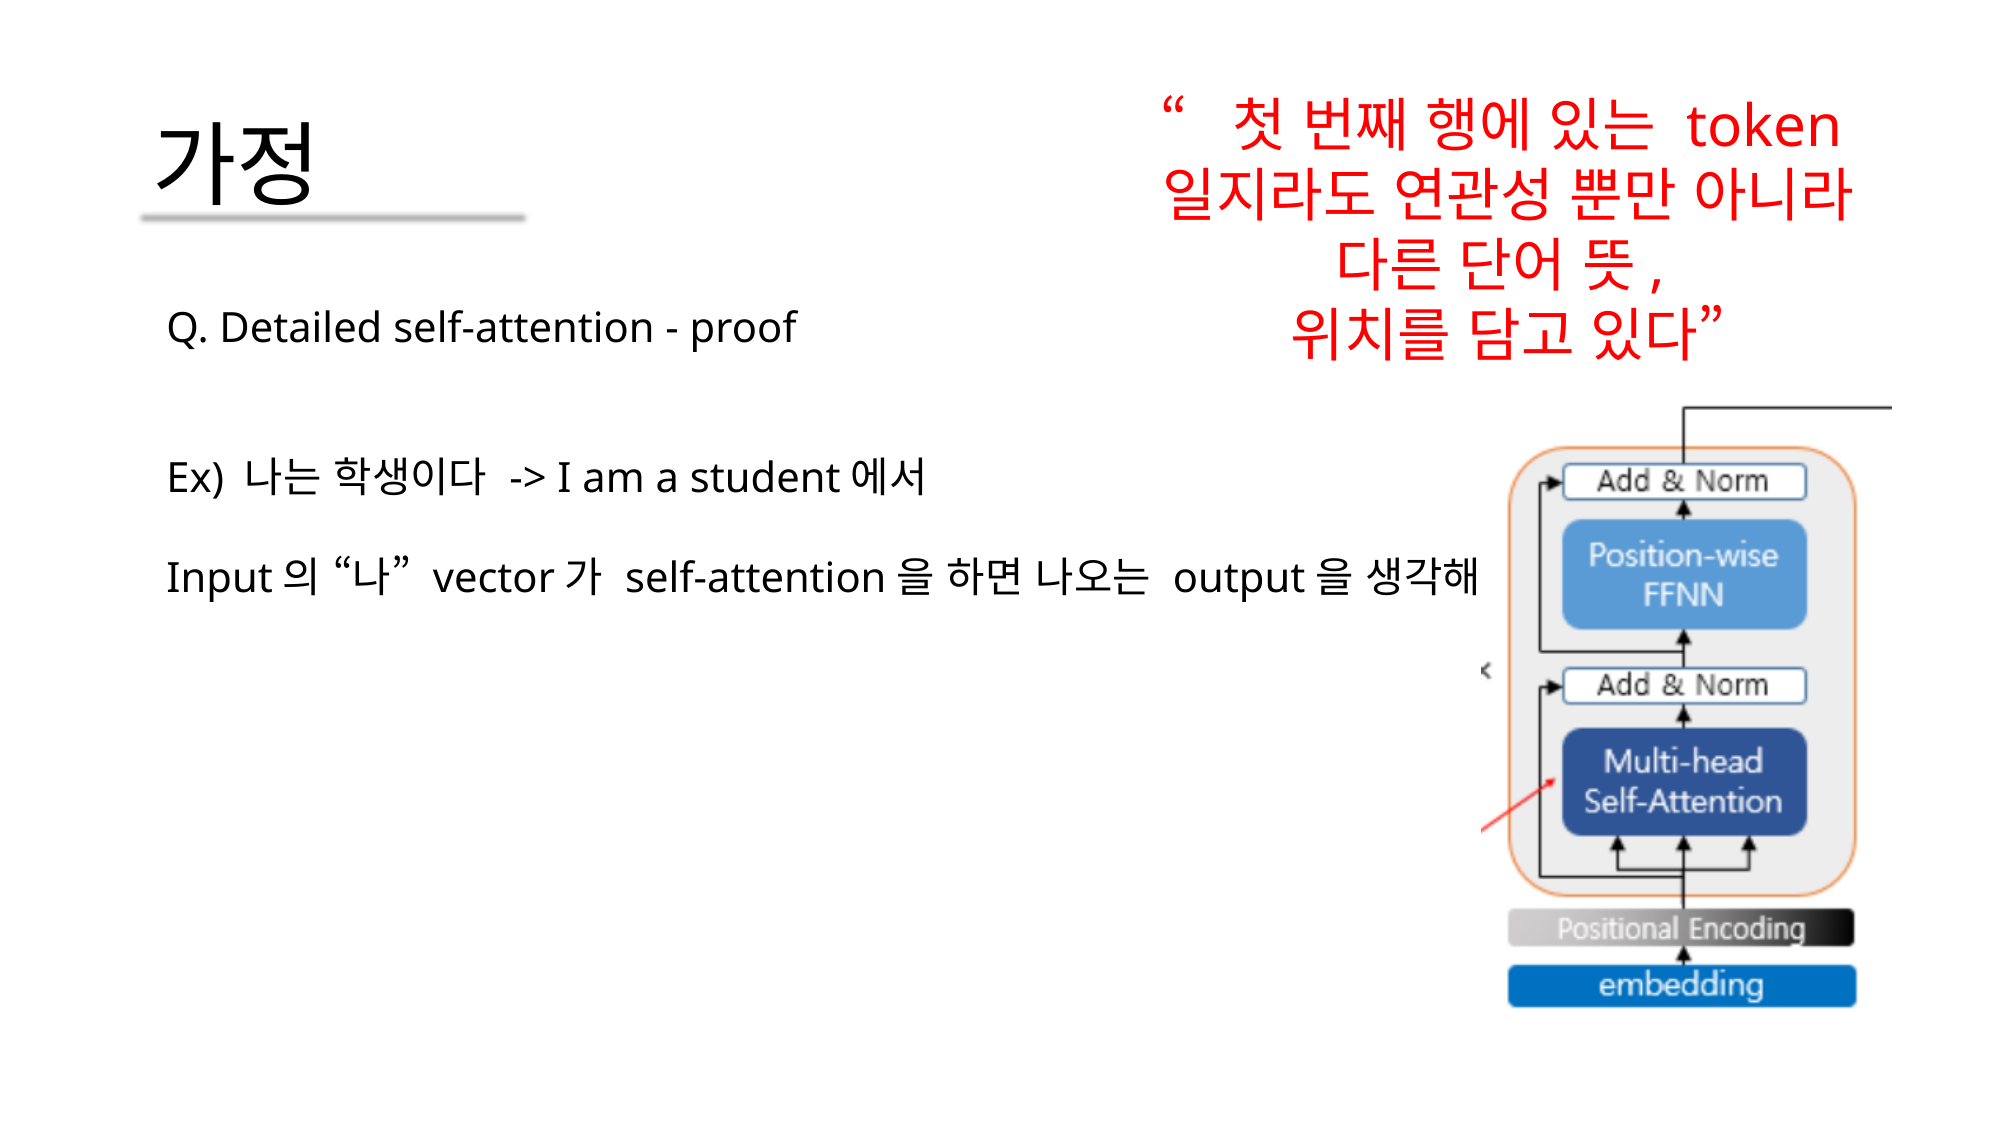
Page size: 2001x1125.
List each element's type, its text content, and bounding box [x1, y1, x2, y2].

title 가정 [137, 59, 1863, 278]
text_box “첫 번째 행에 있는 token일지라도 연관성 뿐만 아니라 다른 단어 뜻, 위치를 담고 있다” [1089, 80, 1927, 376]
text_box [142, 215, 525, 221]
picture [1481, 385, 1892, 1023]
text_box Q. Detailed self-attention - proof Ex) 나는 학생이다 -> I am a student에서 Input의 “나” vector가 self-attention을 하면 나오는 output을 생각해보자! [151, 293, 1757, 609]
